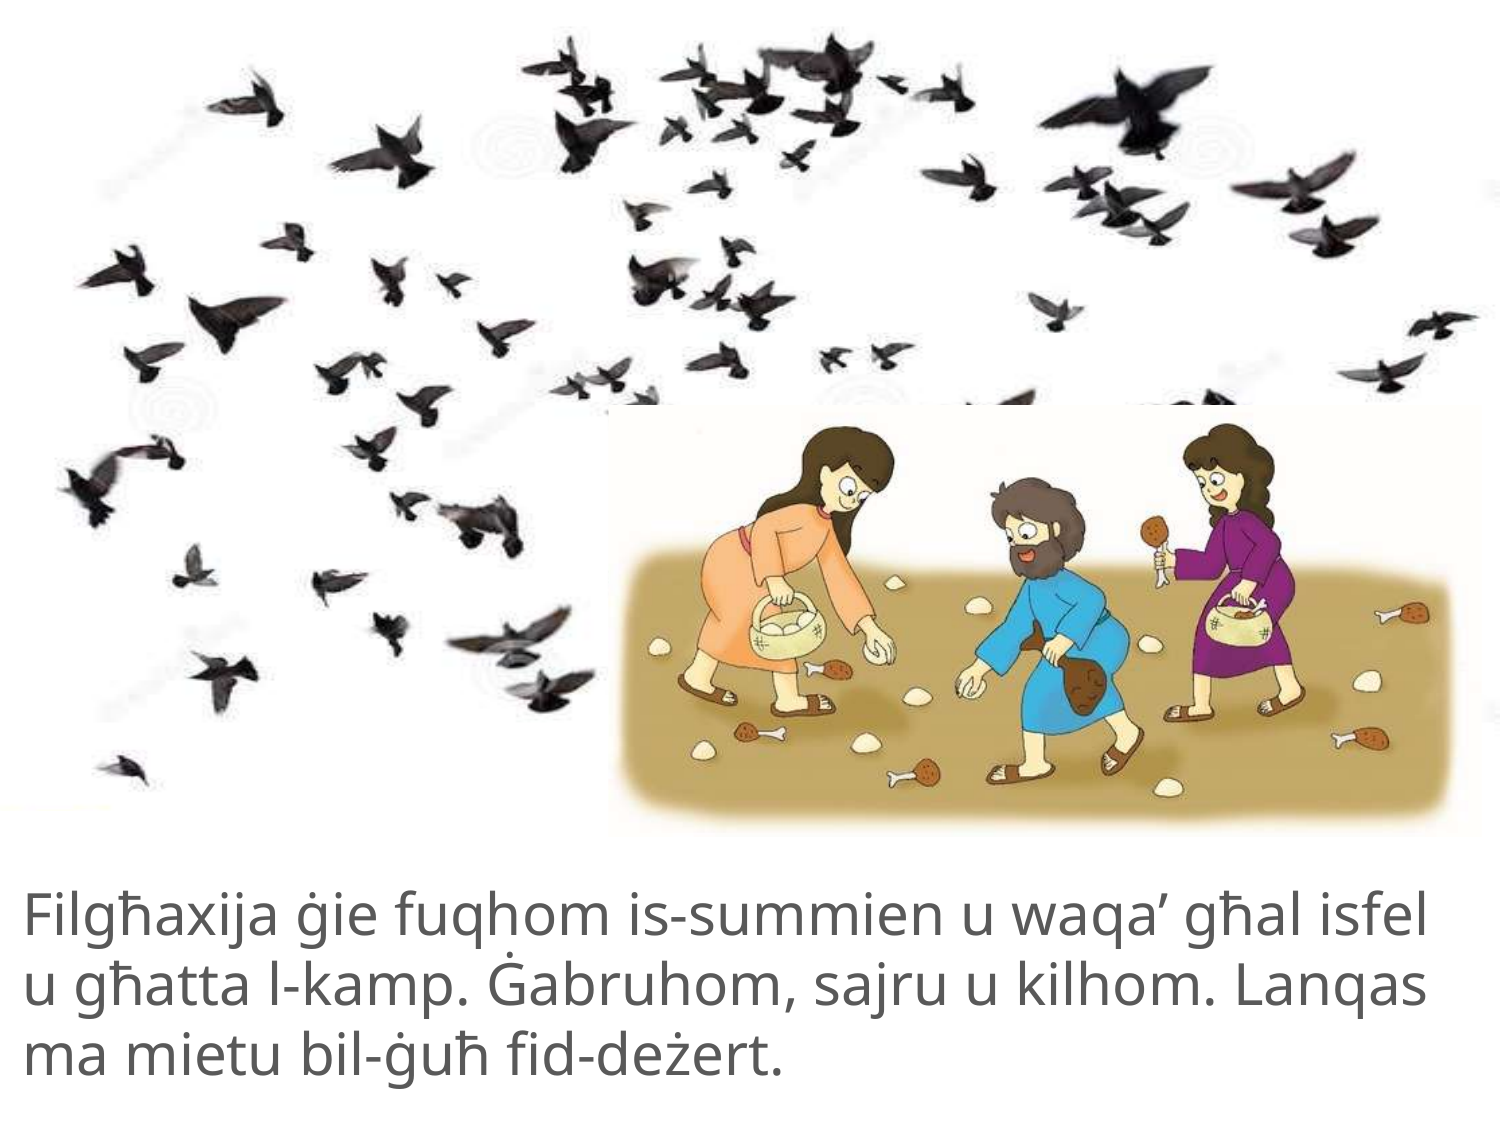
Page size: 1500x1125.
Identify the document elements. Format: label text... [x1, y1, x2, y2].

text_box Filgħaxija ġie fuqhom is-summien u waqa’ għal isfel u għatta l-kamp. Ġabruhom, sajru u kilhom. Lanqas ma mietu bil-ġuħ fid-deżert. [7, 869, 1493, 1095]
picture [0, 0, 1500, 837]
